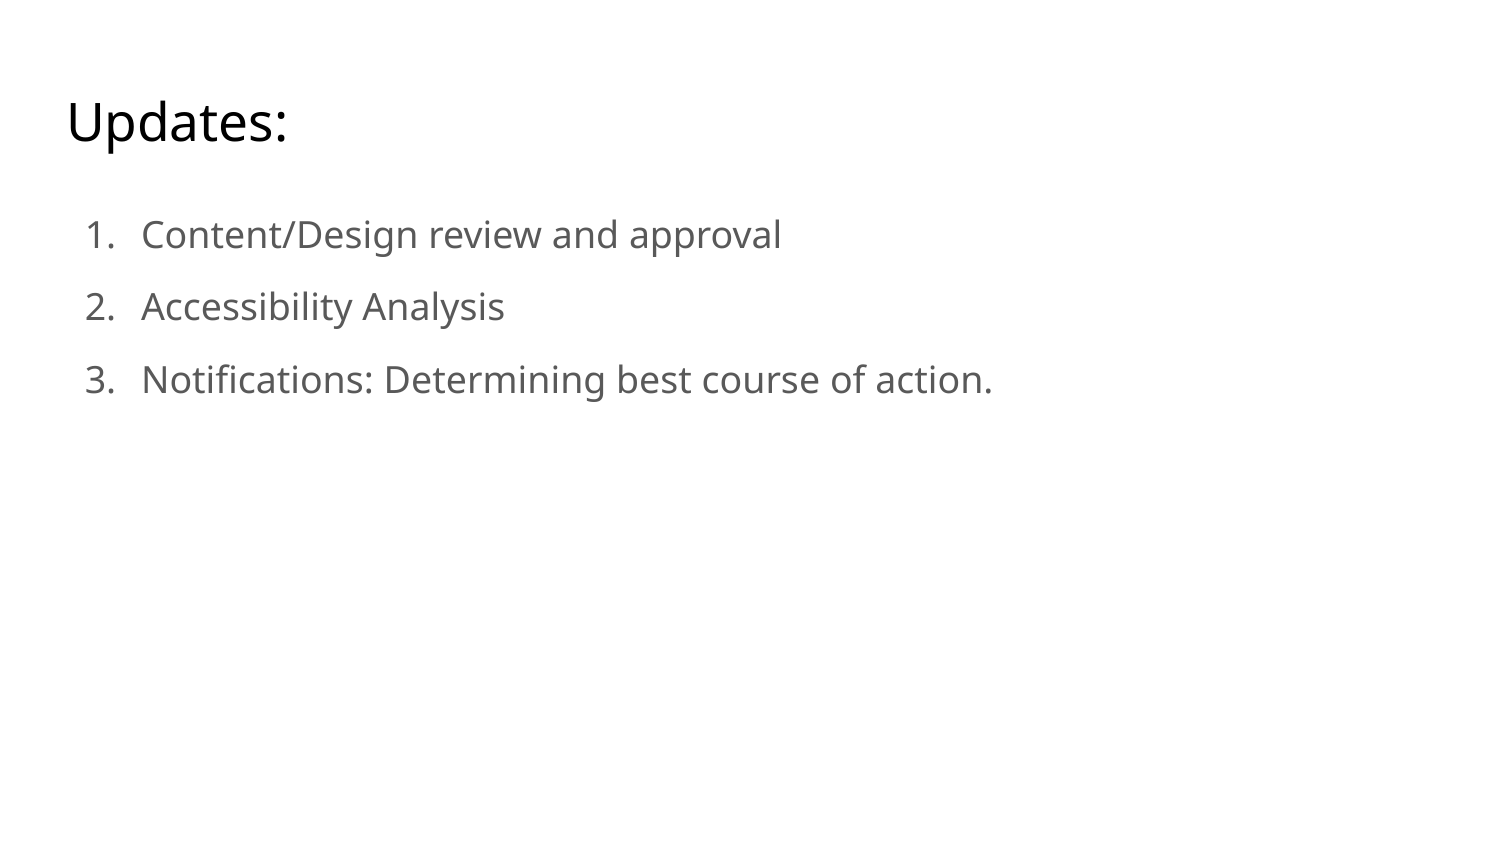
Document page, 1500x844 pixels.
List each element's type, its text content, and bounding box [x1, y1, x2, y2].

list Content/Design review and approval Accessibility Analysis Notifications: Determining best course of action. [51, 189, 1449, 750]
title Updates: [51, 72, 1449, 167]
